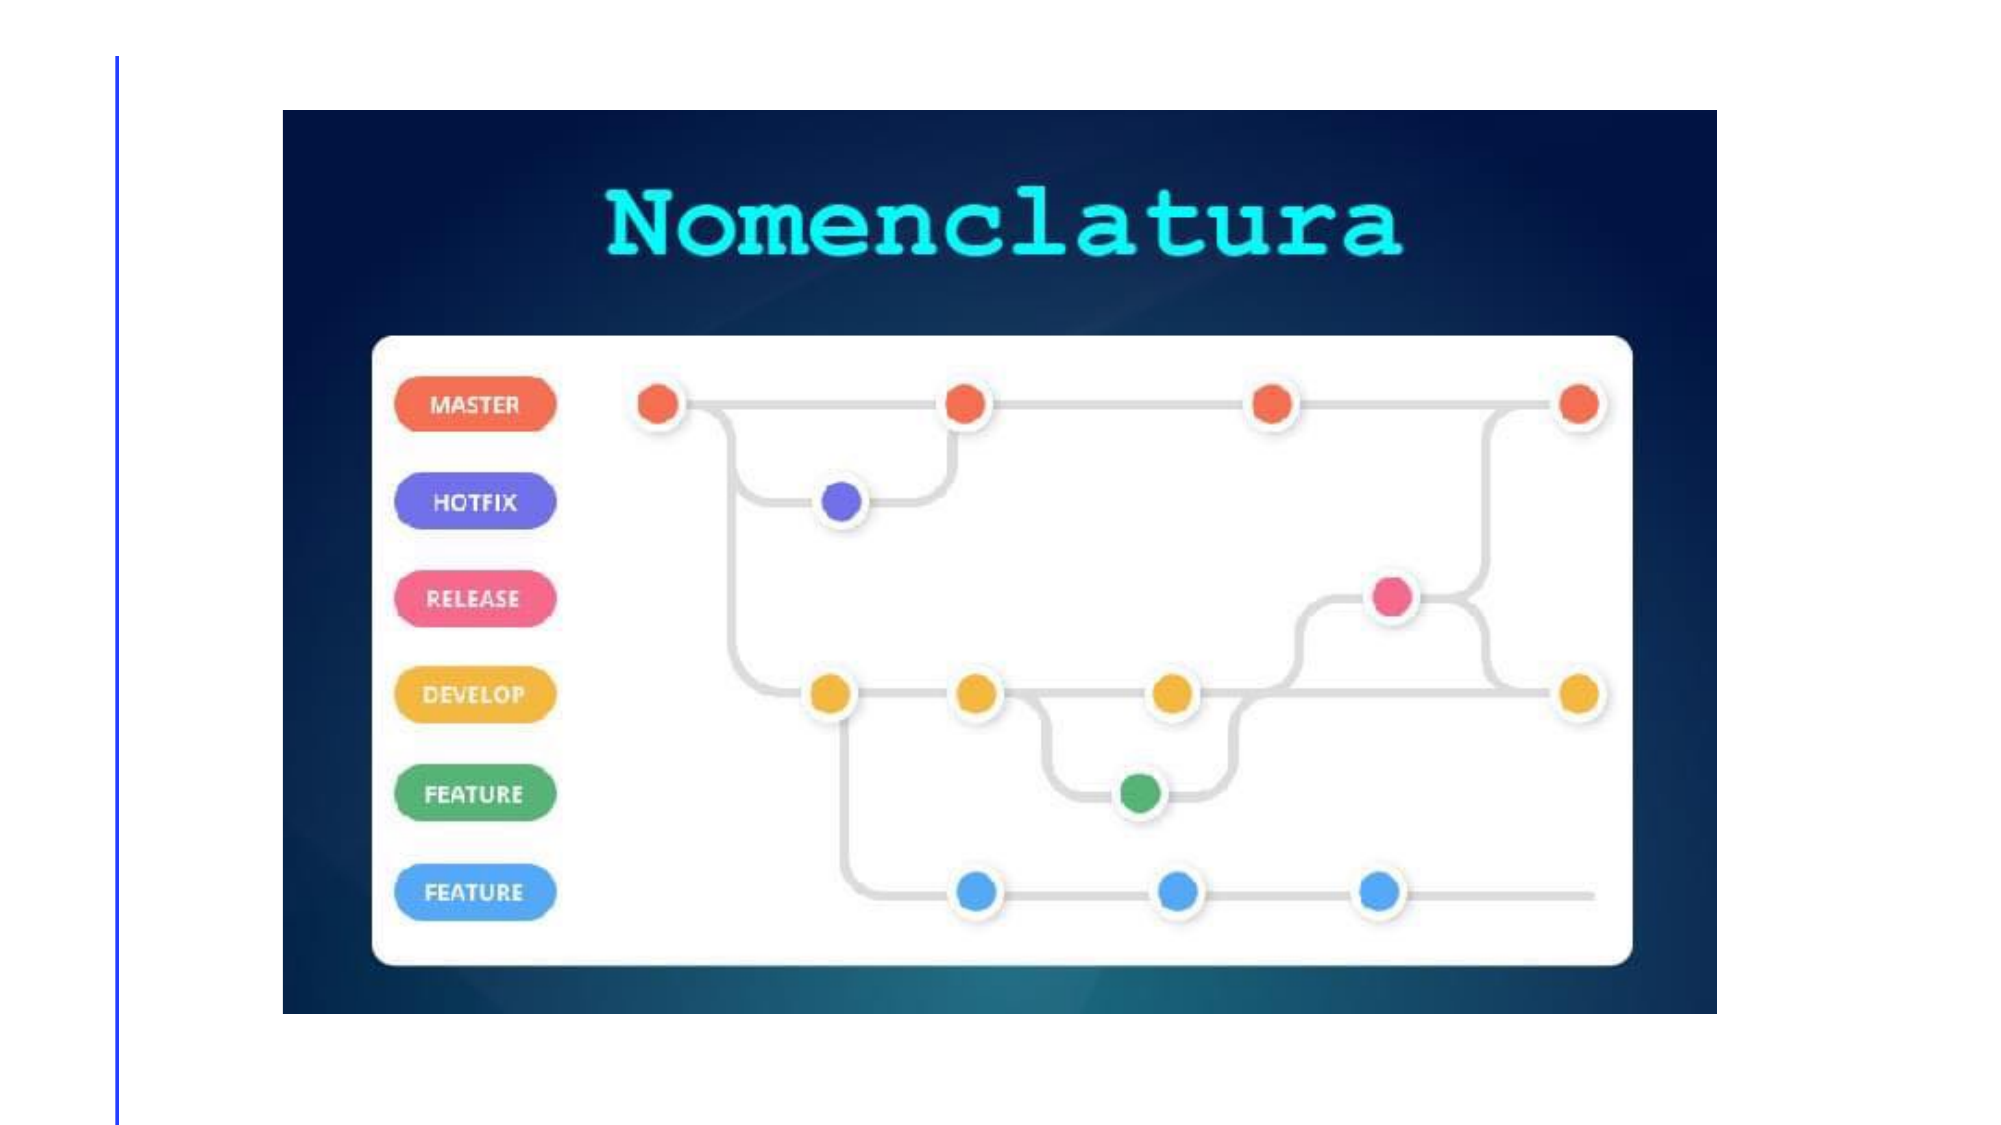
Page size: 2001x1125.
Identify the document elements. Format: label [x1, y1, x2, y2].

picture [282, 110, 1718, 1014]
